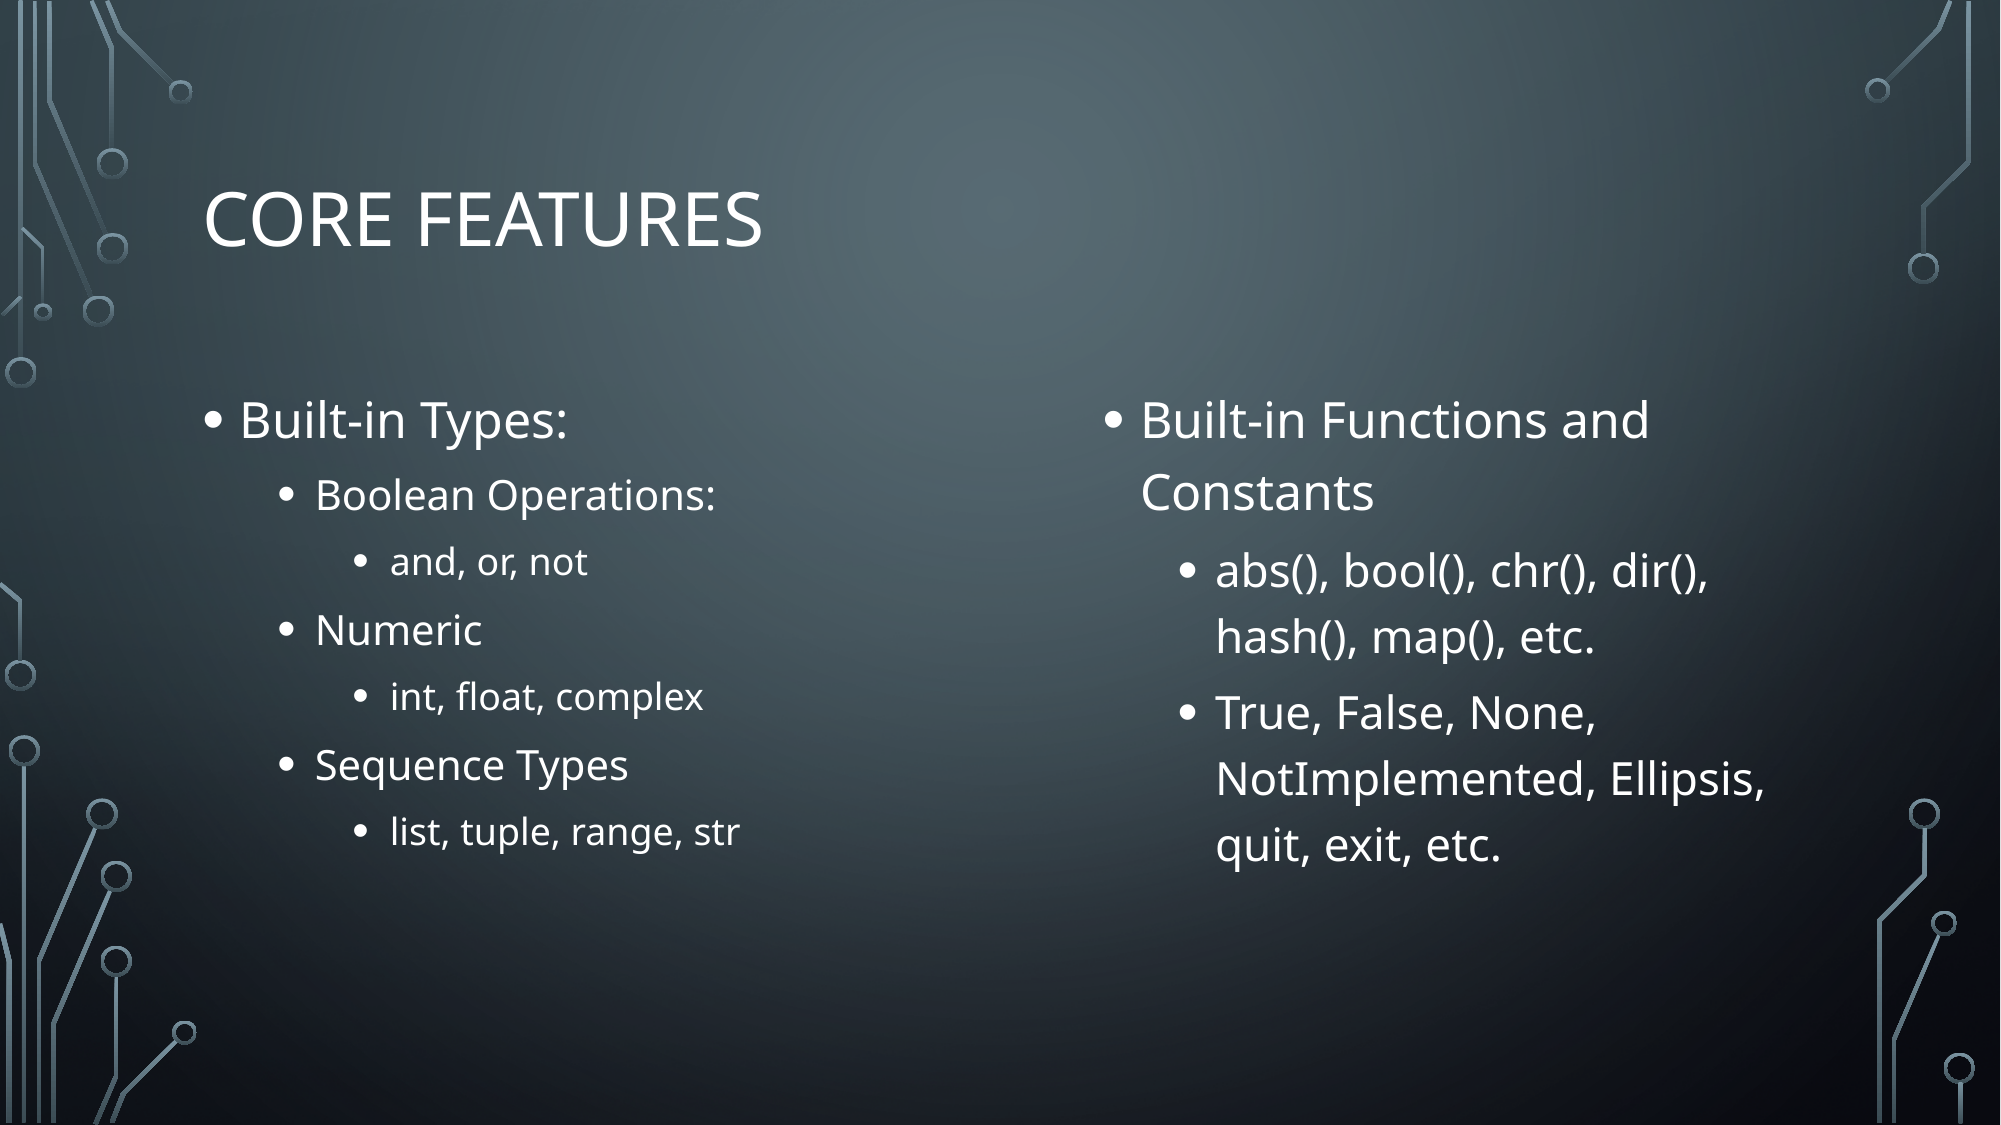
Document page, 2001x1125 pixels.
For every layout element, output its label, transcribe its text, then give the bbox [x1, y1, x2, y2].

list Built-in Functions and Constants abs(), bool(), chr(), dir(), hash(), map(), etc. True, False, None, NotImplemented, Ellipsis, quit, exit, etc. [1012, 369, 1813, 950]
list Built-in Types: Boolean Operations: and, or, not Numeric int, float, complex Sequence Types list, tuple, range, str [187, 369, 988, 950]
title Core Features [187, 101, 1813, 344]
